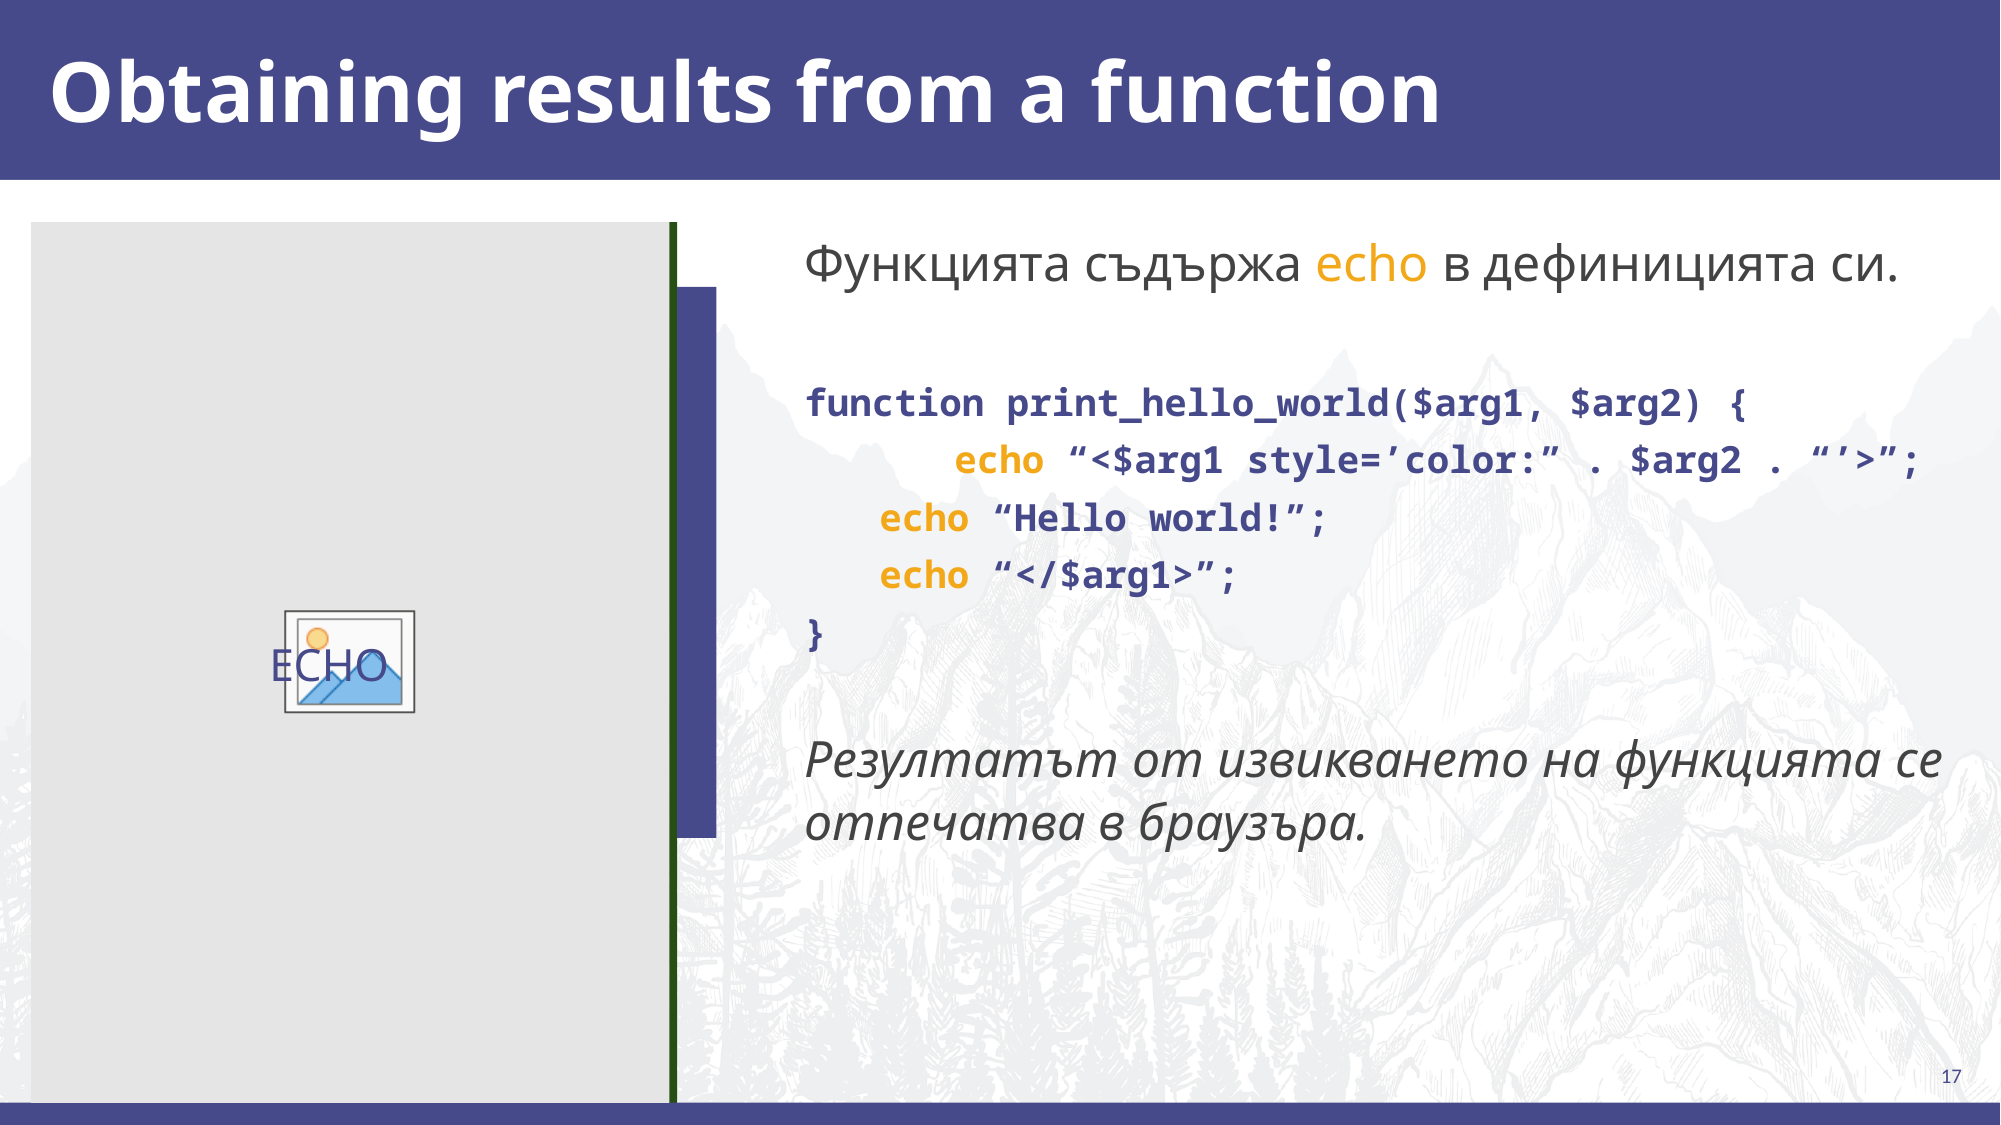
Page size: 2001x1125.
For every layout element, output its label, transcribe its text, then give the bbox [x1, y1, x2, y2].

slide_number 17 [1897, 1049, 1968, 1101]
title Obtaining results from a function [31, 16, 1591, 162]
list Функцията съдържа echo в дефиницията си. function print_hello_world($arg1, $arg2) { echo “<$arg1 style=’color:” . $arg2 . “’>”; echo “Hello world!”; echo “</$arg1>”; } Резултатът от извикването на функцията се отпечатва в браузъра. [786, 222, 1968, 1047]
picture [30, 222, 670, 1103]
